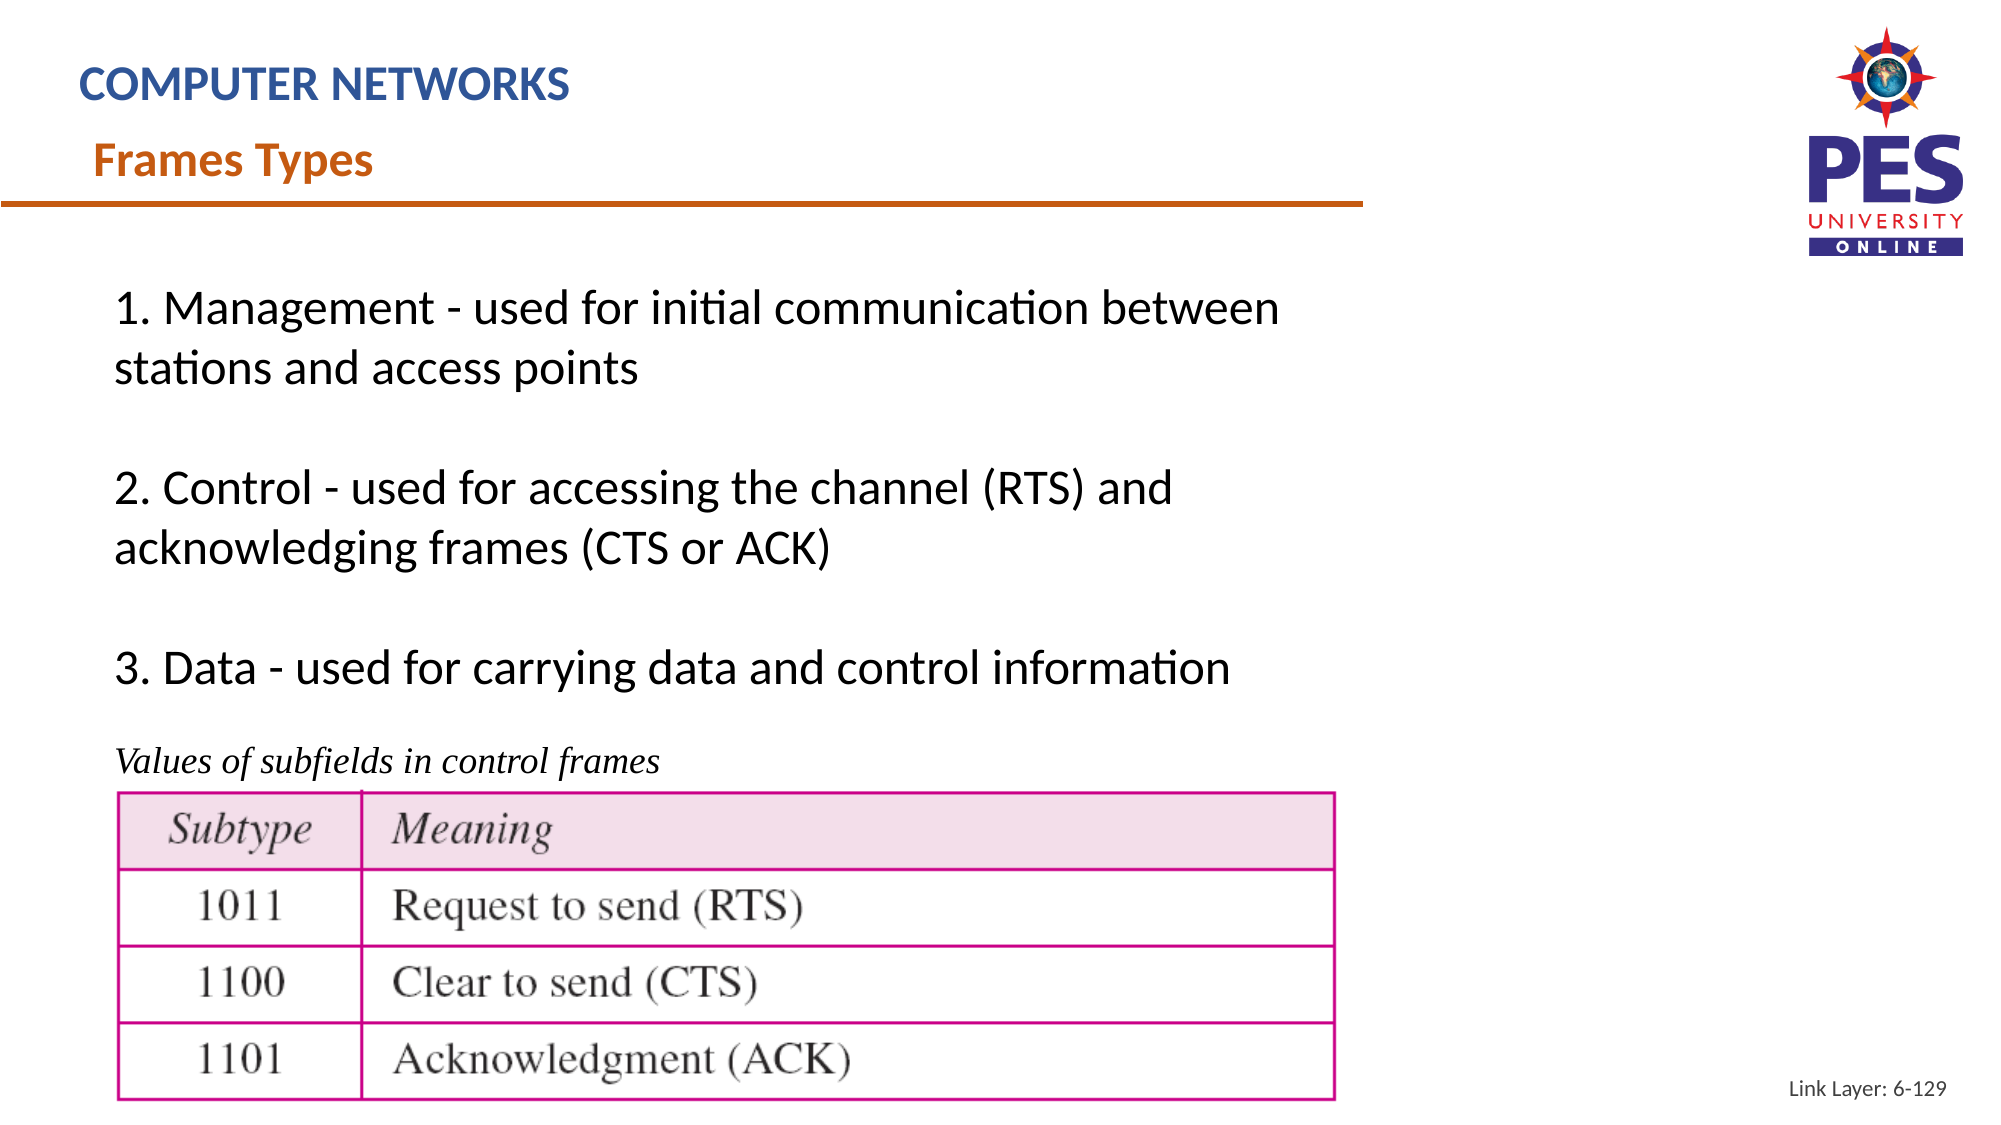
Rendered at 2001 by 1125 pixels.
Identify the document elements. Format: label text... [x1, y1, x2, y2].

slide_number Link Layer: 6-129 [1512, 1056, 1963, 1117]
text_box Values of subfields in control frames [99, 728, 1100, 787]
picture [99, 787, 1351, 1110]
text_box COMPUTER NETWORKS [64, 43, 1295, 119]
picture [1809, 26, 1963, 256]
text_box Frames Types [78, 119, 390, 194]
text_box 1. Management - used for initial communication between stations and access points 2. Control - used for accessing the channel (RTS) and acknowledging frames (CTS or ACK) 3. Data - used for carrying data and control information [99, 267, 1325, 703]
